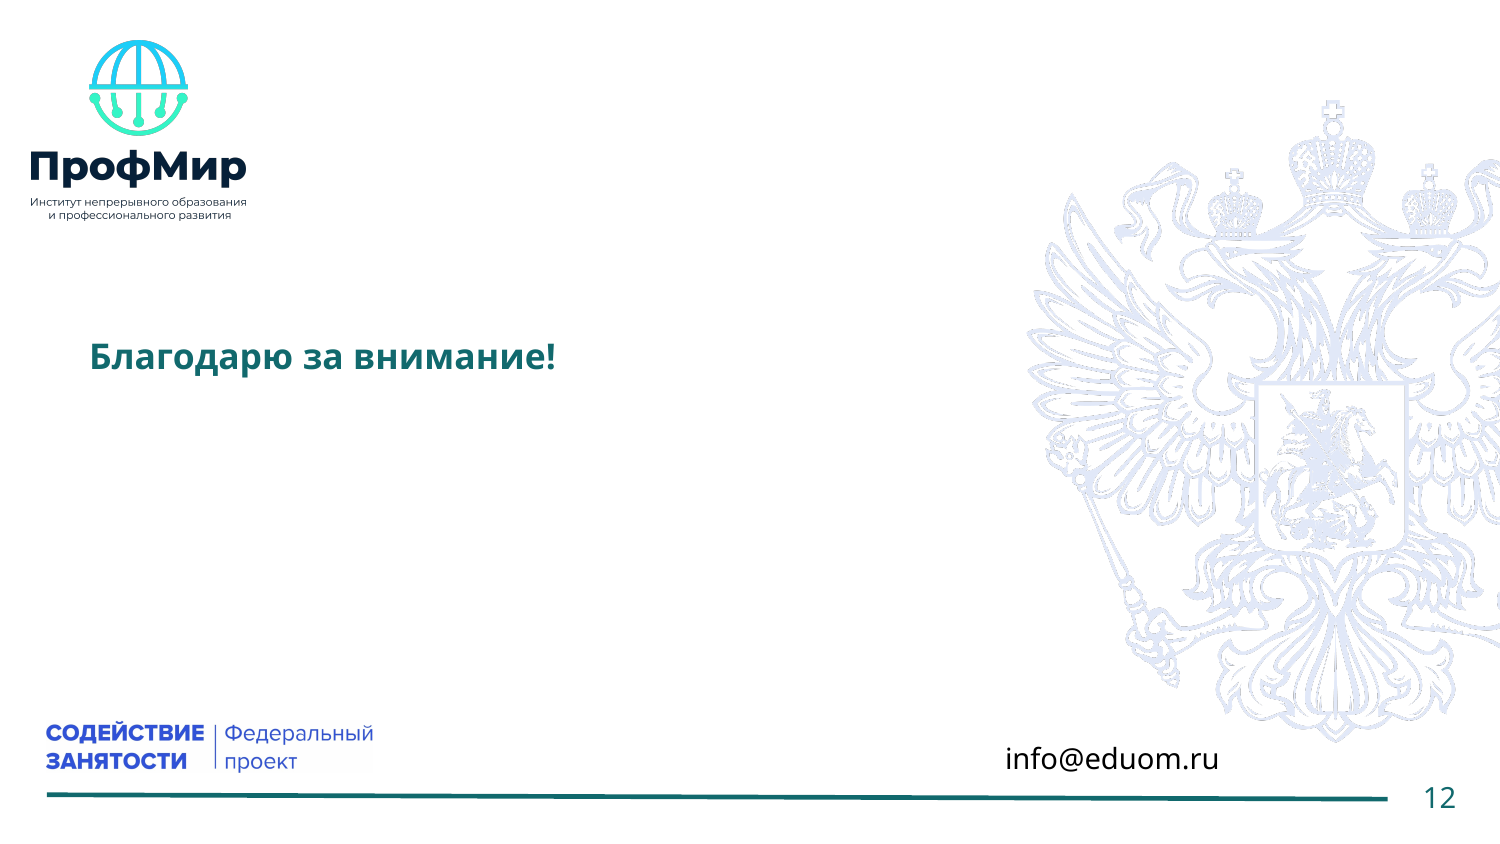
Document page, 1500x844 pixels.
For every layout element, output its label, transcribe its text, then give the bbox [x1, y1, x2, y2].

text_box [46, 794, 1388, 800]
picture [46, 720, 373, 773]
text_box info@eduom.ru [989, 720, 1482, 791]
text_box 12 [1407, 764, 1500, 830]
list Благодарю за внимание! [74, 252, 805, 548]
picture [31, 40, 246, 221]
picture [1026, 100, 1500, 744]
